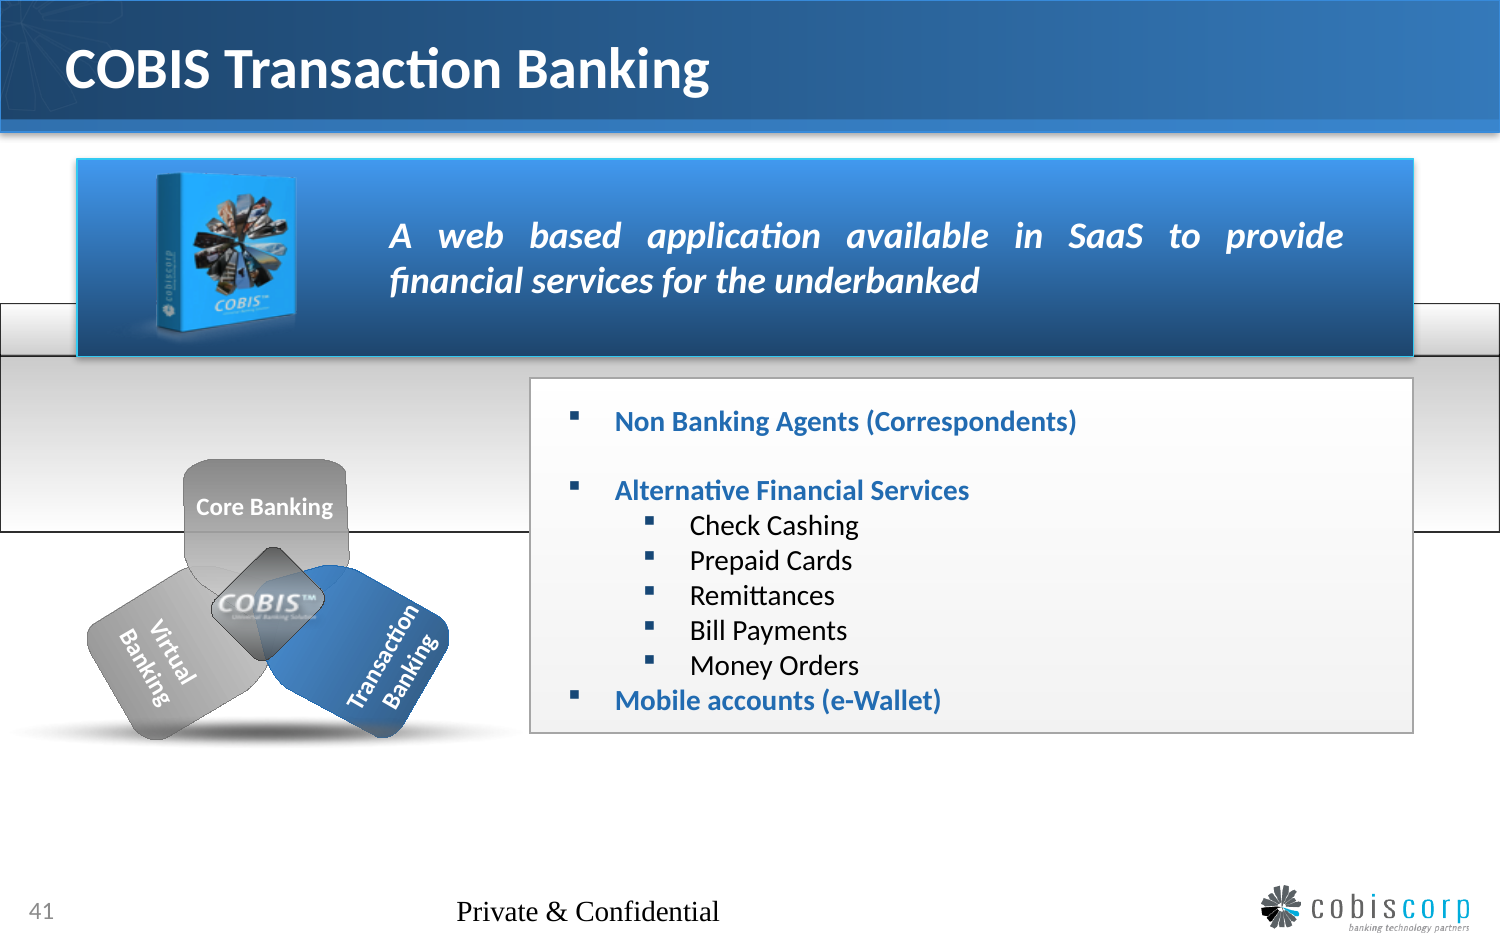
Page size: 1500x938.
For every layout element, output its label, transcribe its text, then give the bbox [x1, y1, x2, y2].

picture [94, 142, 352, 362]
title COBIS Transaction Banking [51, 0, 1485, 132]
picture [1261, 885, 1469, 933]
text_box [357, 158, 1414, 357]
picture [1461, 902, 1466, 916]
text_box A web based application available in SaaS to provide financial services for the underbanked [374, 203, 1360, 309]
text_box [529, 378, 1414, 733]
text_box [3, 458, 530, 750]
text_box Non Banking Agents (Correspondents) Alternative Financial Services Check Cashing Prepaid Cards Remittances Bill Payments Money Orders Mobile accounts (e-Wallet) [553, 394, 1394, 759]
text_box [76, 158, 89, 357]
slide_number 41 [28, 884, 93, 935]
footer Private & Confidential [93, 884, 1085, 935]
